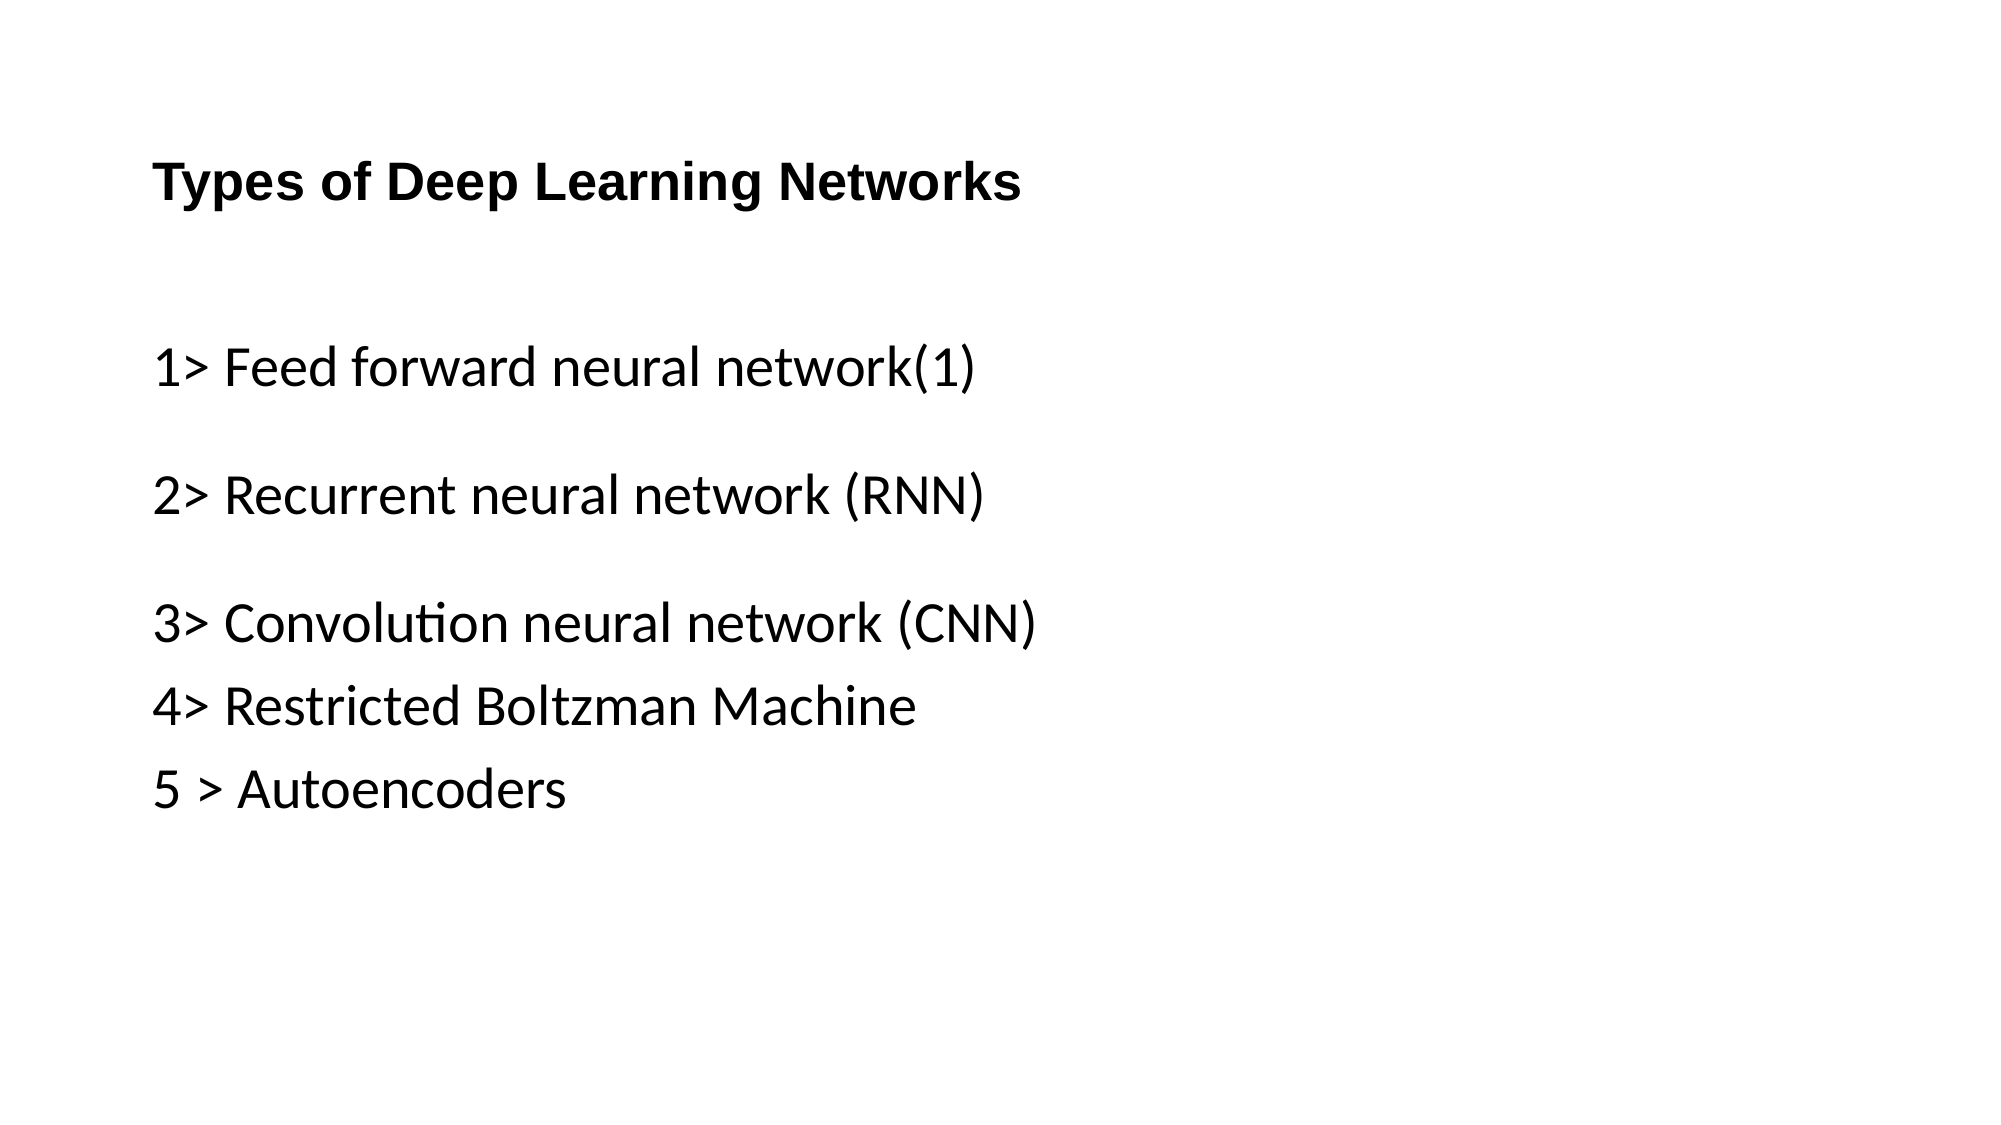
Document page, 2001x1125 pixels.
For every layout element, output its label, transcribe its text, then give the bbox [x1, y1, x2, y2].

list 1> Feed forward neural network(1) 2> Recurrent neural network (RNN) 3> Convolution neural network (CNN) 4> Restricted Boltzman Machine 5 > Autoencoders [137, 299, 1863, 1125]
title Types of Deep Learning Networks [137, 59, 1863, 278]
